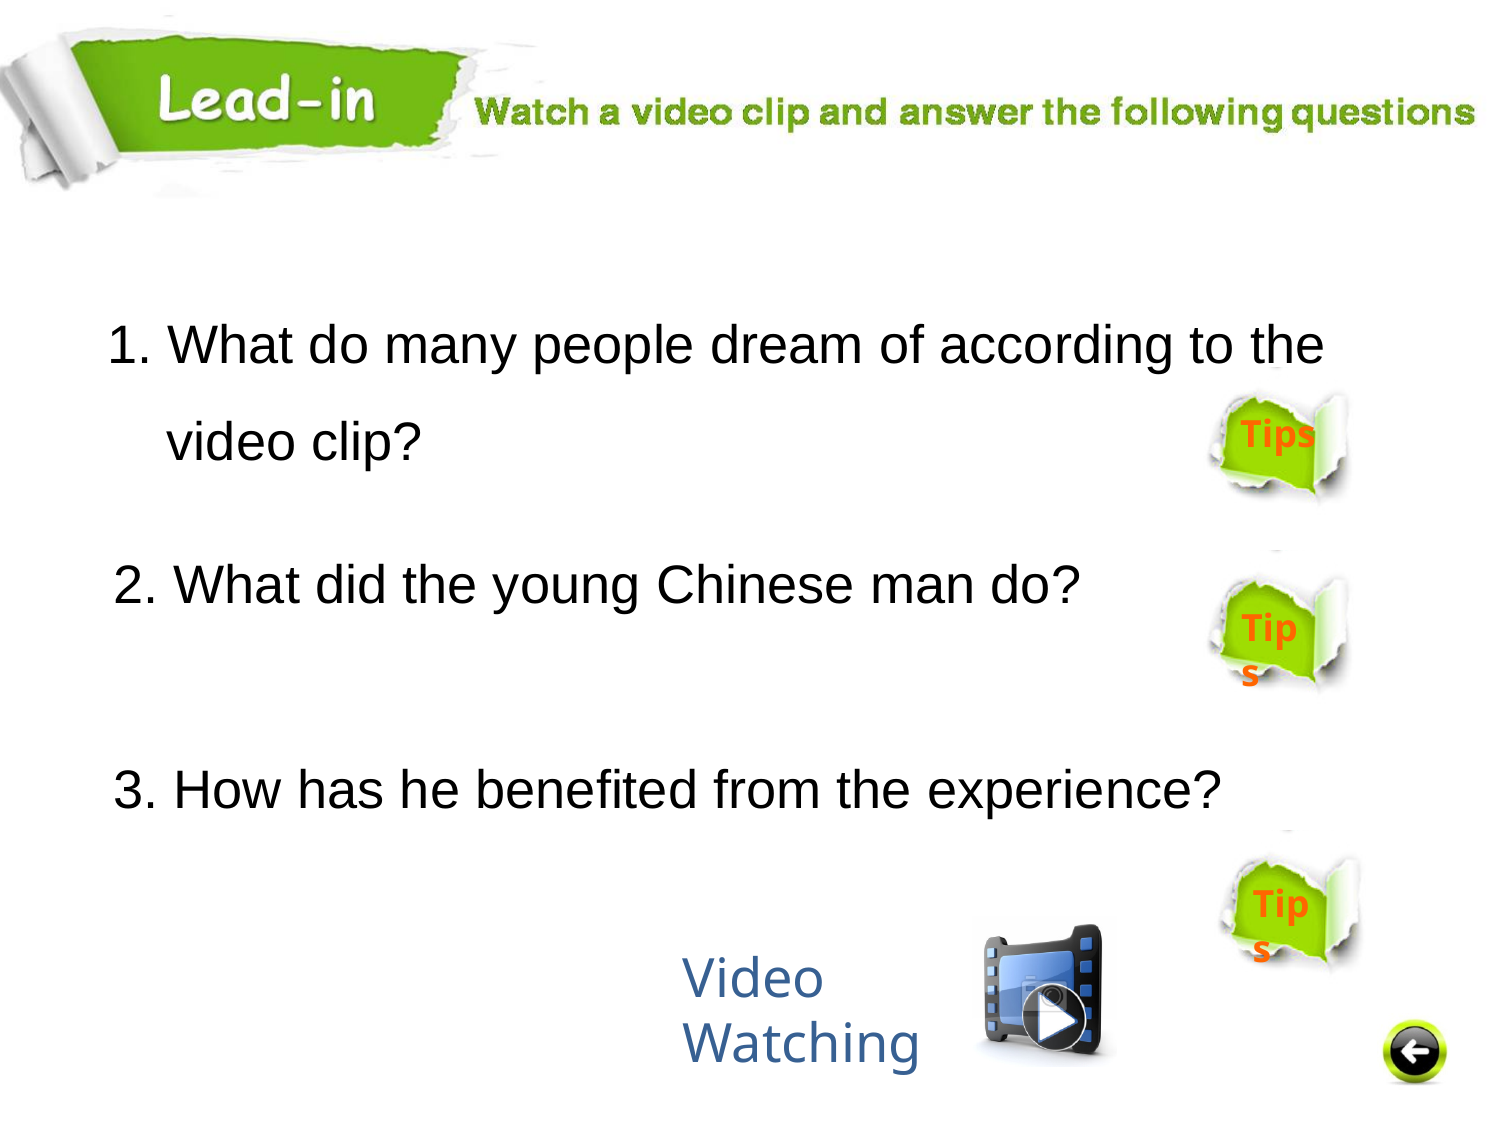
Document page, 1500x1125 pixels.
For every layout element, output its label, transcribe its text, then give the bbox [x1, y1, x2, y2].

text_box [92, 269, 1419, 705]
picture [1377, 1013, 1450, 1090]
text_box Video Watching [667, 935, 999, 1081]
text_box 3. How has he benefited from the experience? [98, 714, 1408, 827]
picture [1214, 830, 1372, 985]
picture [0, 0, 1499, 200]
picture [972, 915, 1117, 1067]
